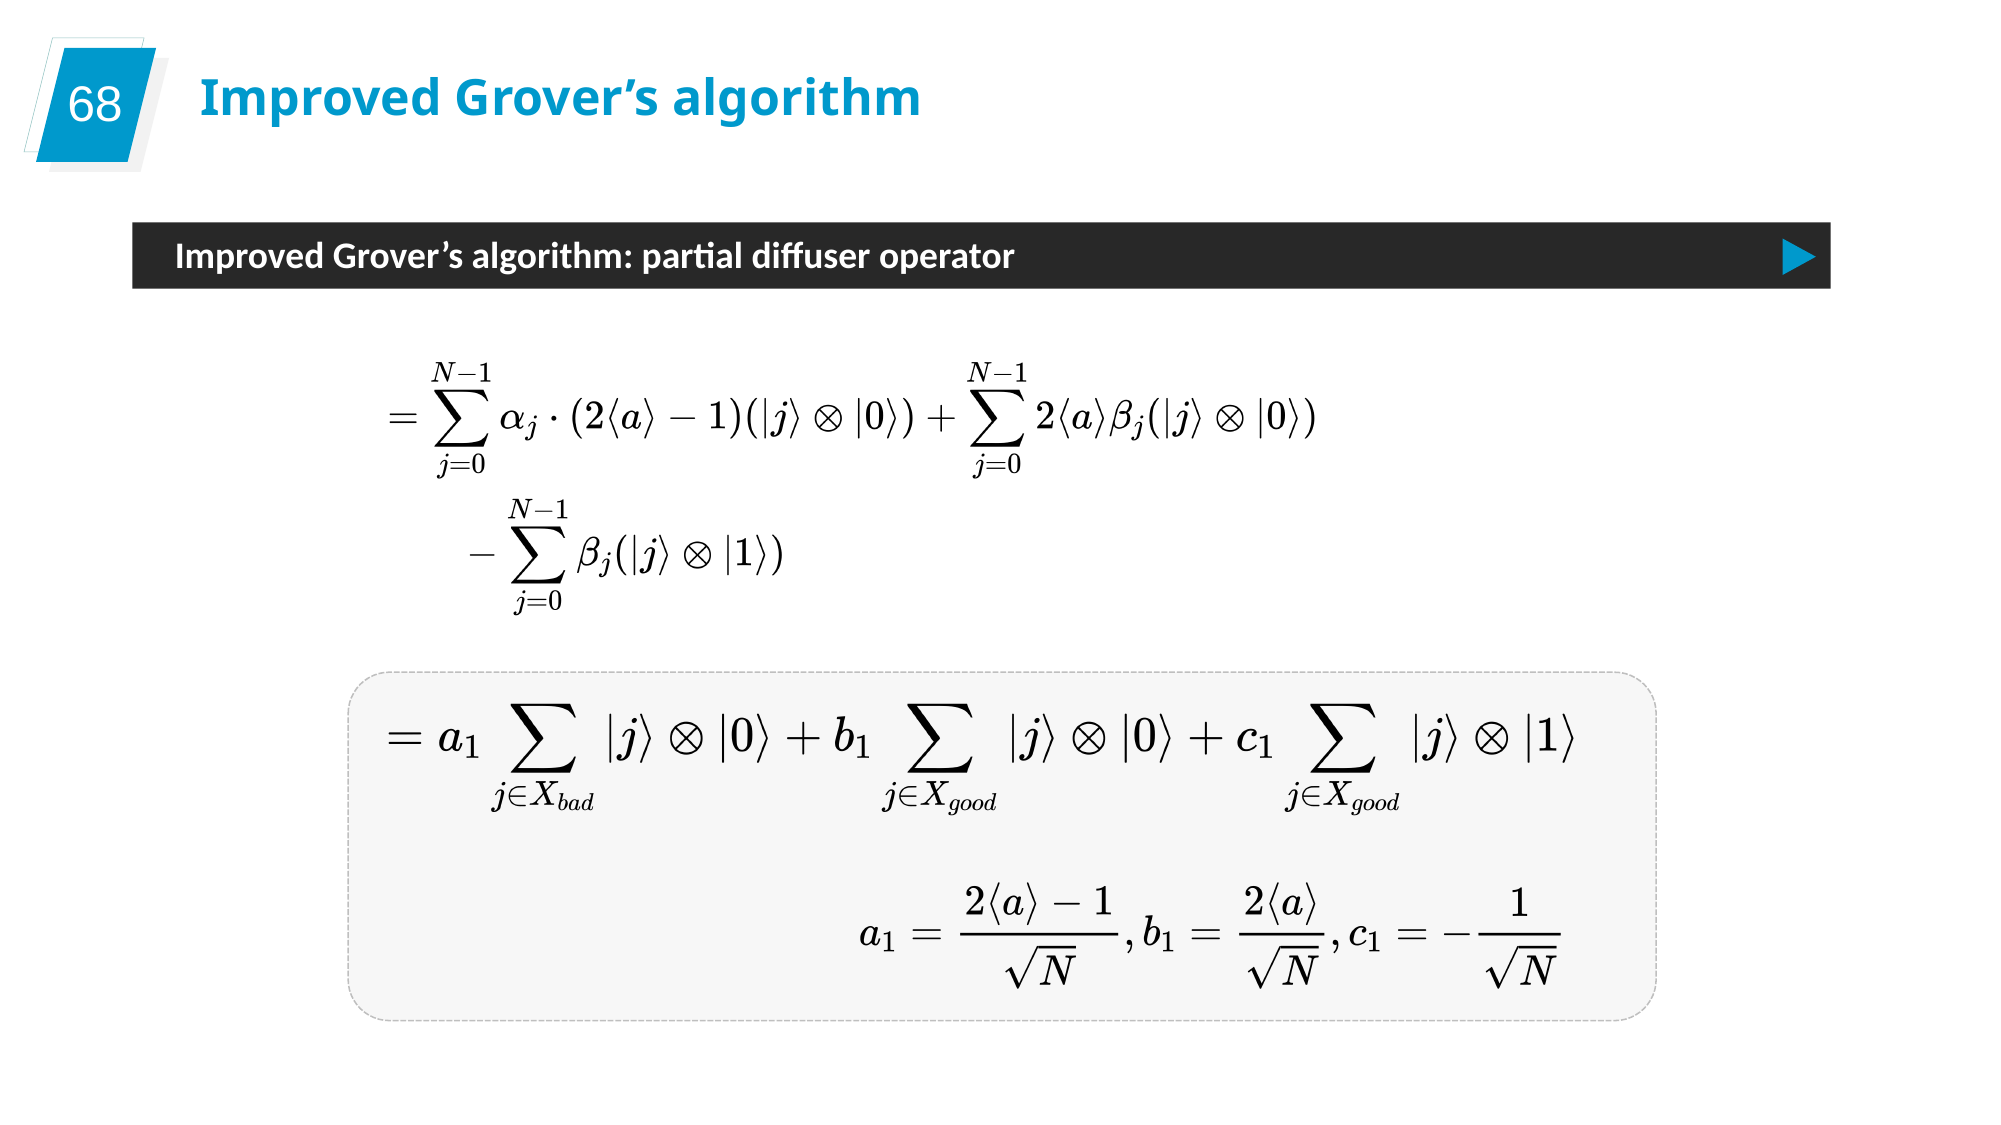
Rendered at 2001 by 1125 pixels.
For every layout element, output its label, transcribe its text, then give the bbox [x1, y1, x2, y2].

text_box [132, 222, 1831, 304]
picture [373, 688, 1589, 831]
picture [376, 347, 1328, 629]
picture [851, 873, 1570, 998]
text_box Improved Grover’s algorithm [185, 58, 1017, 133]
text_box [348, 672, 1657, 1021]
